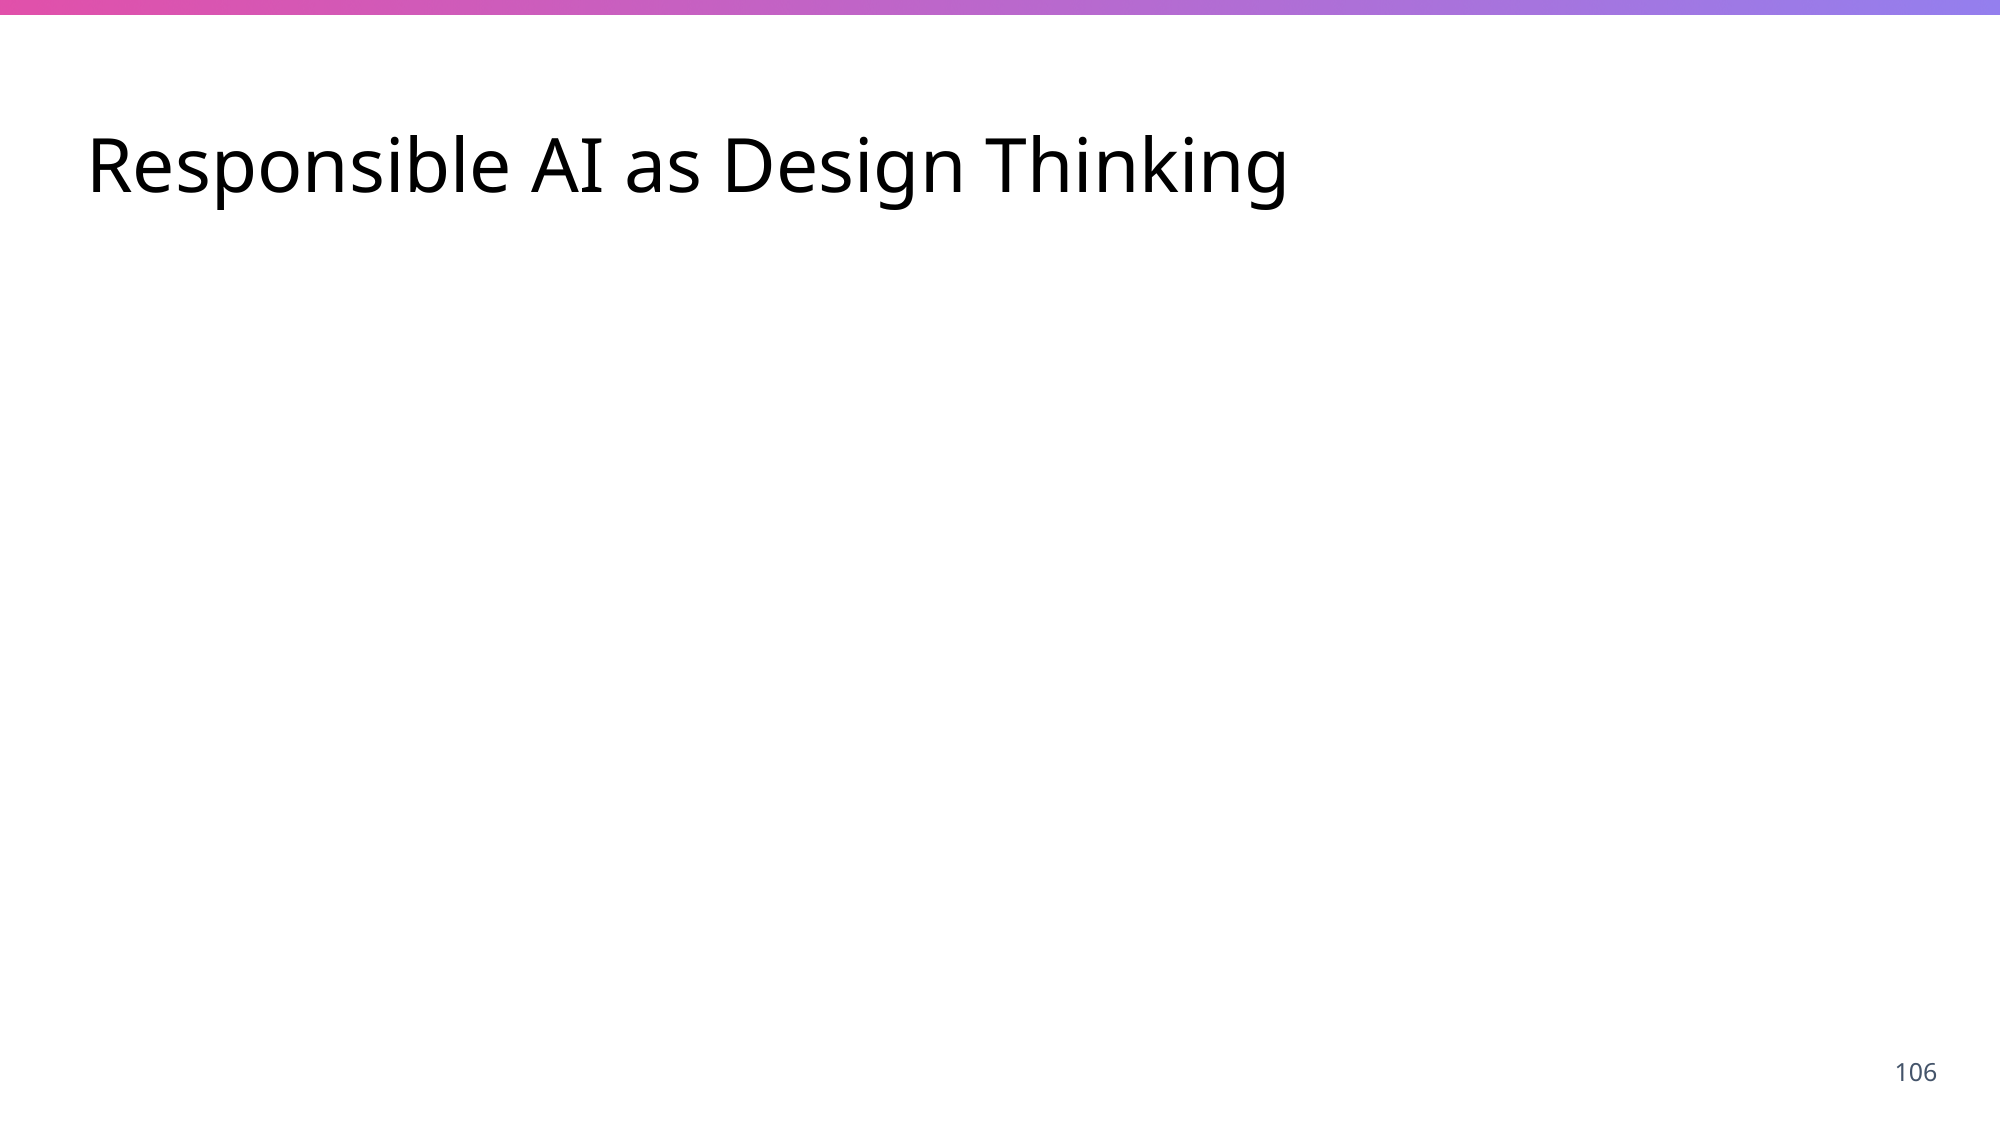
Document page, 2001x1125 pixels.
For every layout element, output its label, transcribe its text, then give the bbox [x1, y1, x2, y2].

picture [0, 0, 2000, 15]
title Responsible AI as Design Thinking [71, 59, 1797, 278]
